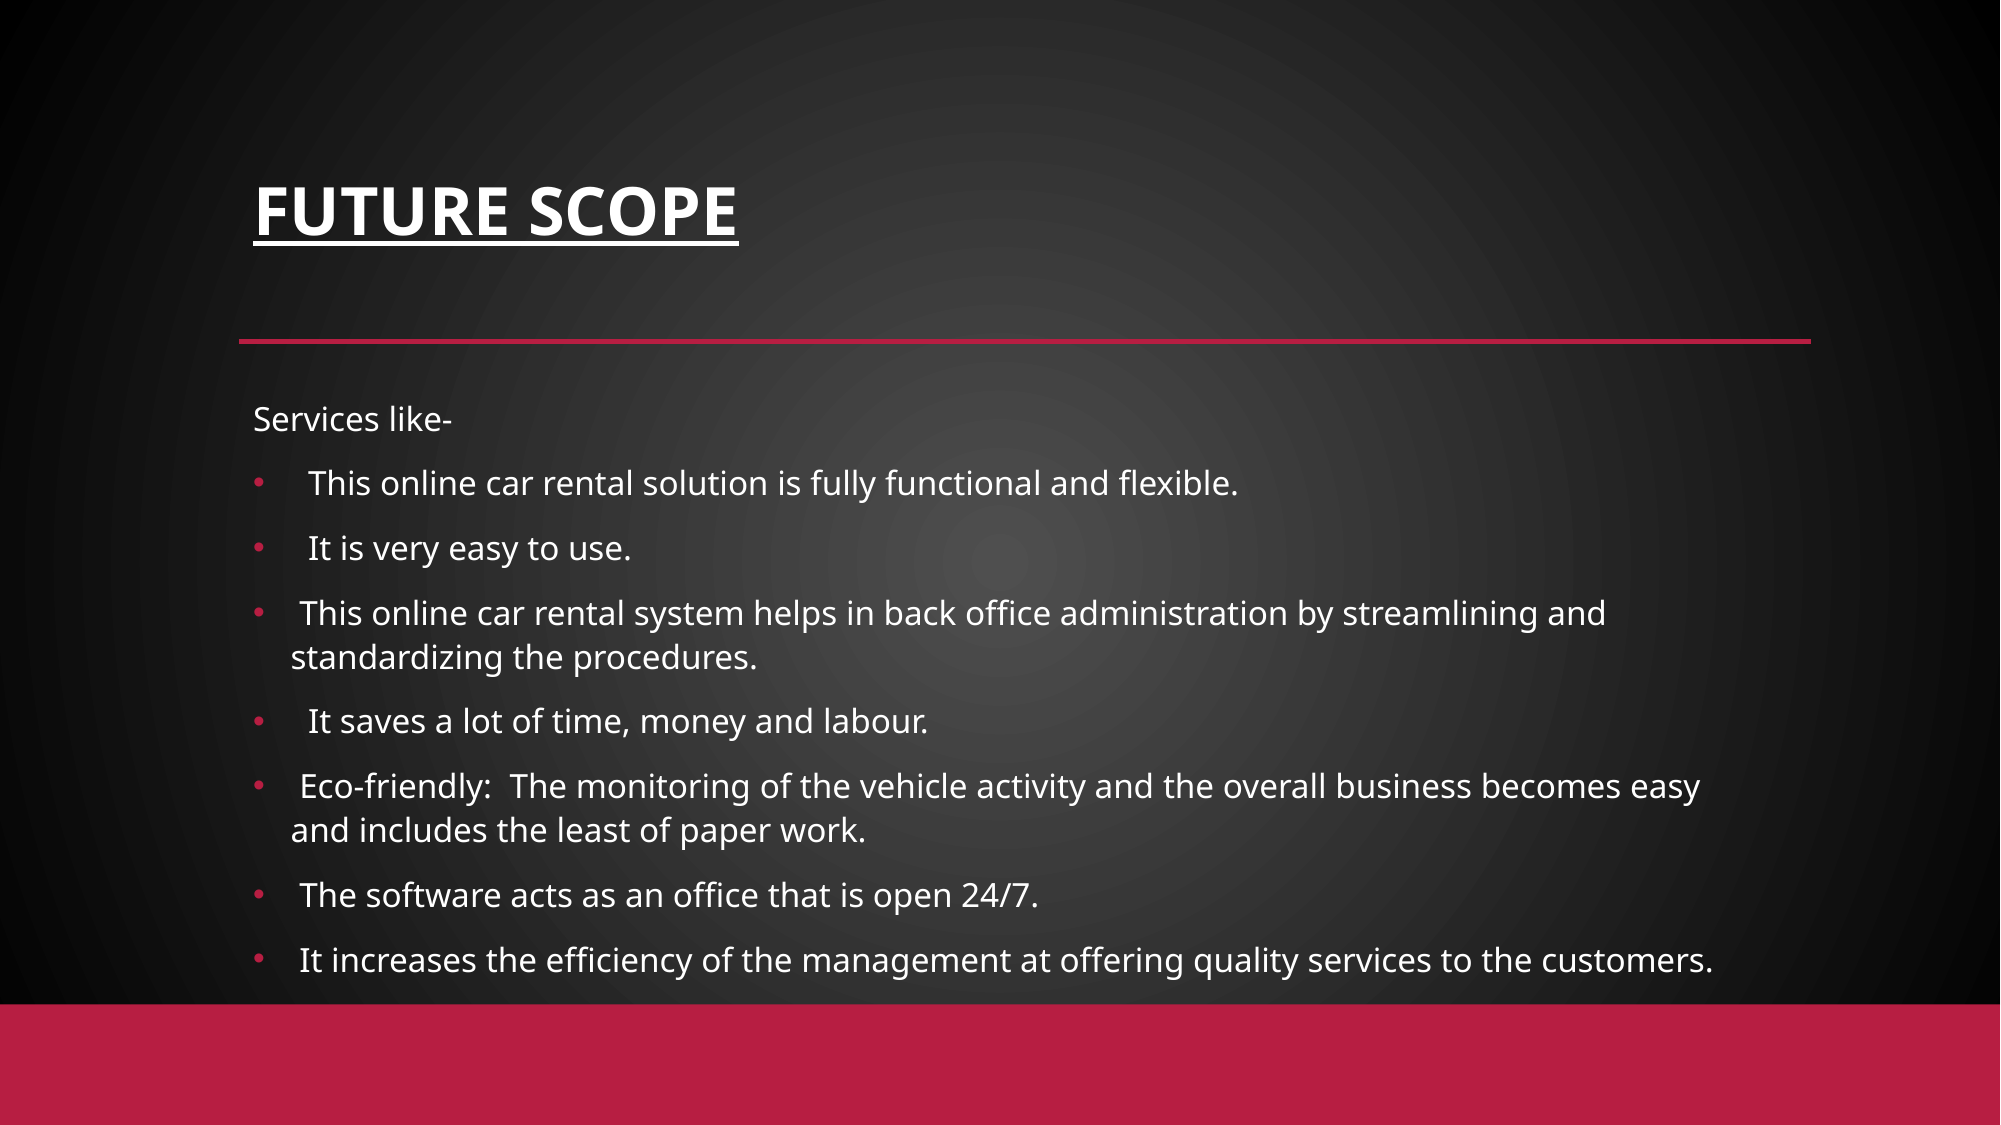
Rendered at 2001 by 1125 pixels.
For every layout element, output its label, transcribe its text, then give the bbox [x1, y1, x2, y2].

text_box [0, 1003, 2000, 1125]
title FUTURE SCOPE [238, 170, 1814, 338]
text_box [0, 0, 2000, 1003]
list Services like- This online car rental solution is fully functional and flexible. It is very easy to use. This online car rental system helps in back office administration by streamlining and standardizing the procedures. It saves a lot of time, money and labour. Eco-friendly: The monitoring of the vehicle activity and the overall business becomes easy and includes the least of paper work. The software acts as an office that is open 24/7. It increases the efficiency of the management at offering quality services to the customers. It provides custom features development and support with the software. [238, 386, 1787, 1003]
